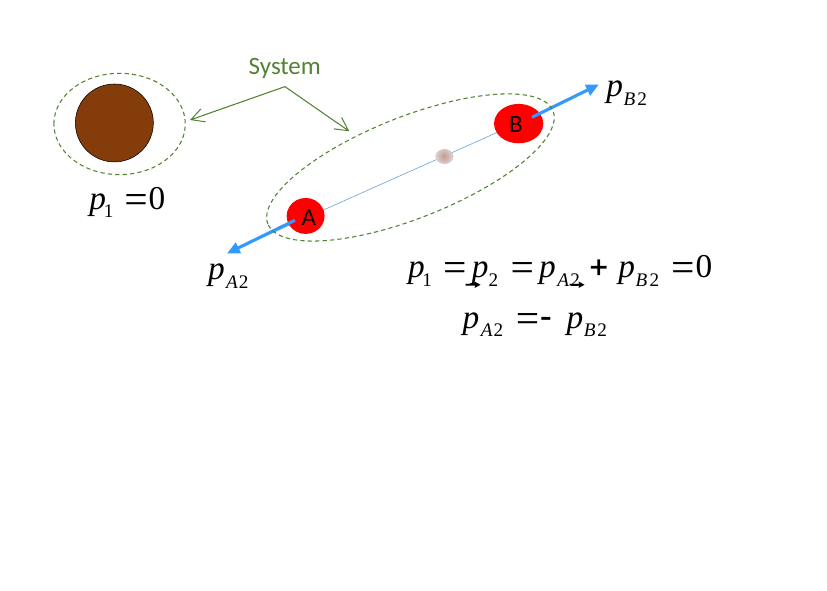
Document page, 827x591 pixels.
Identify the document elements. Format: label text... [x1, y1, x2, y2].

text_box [81, 178, 169, 224]
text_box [227, 220, 295, 254]
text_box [189, 87, 284, 120]
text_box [200, 248, 253, 295]
text_box System [233, 41, 336, 87]
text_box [400, 246, 717, 343]
text_box [462, 92, 531, 99]
text_box [52, 72, 187, 176]
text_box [531, 84, 599, 118]
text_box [227, 99, 572, 253]
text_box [598, 65, 651, 112]
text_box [284, 87, 350, 132]
